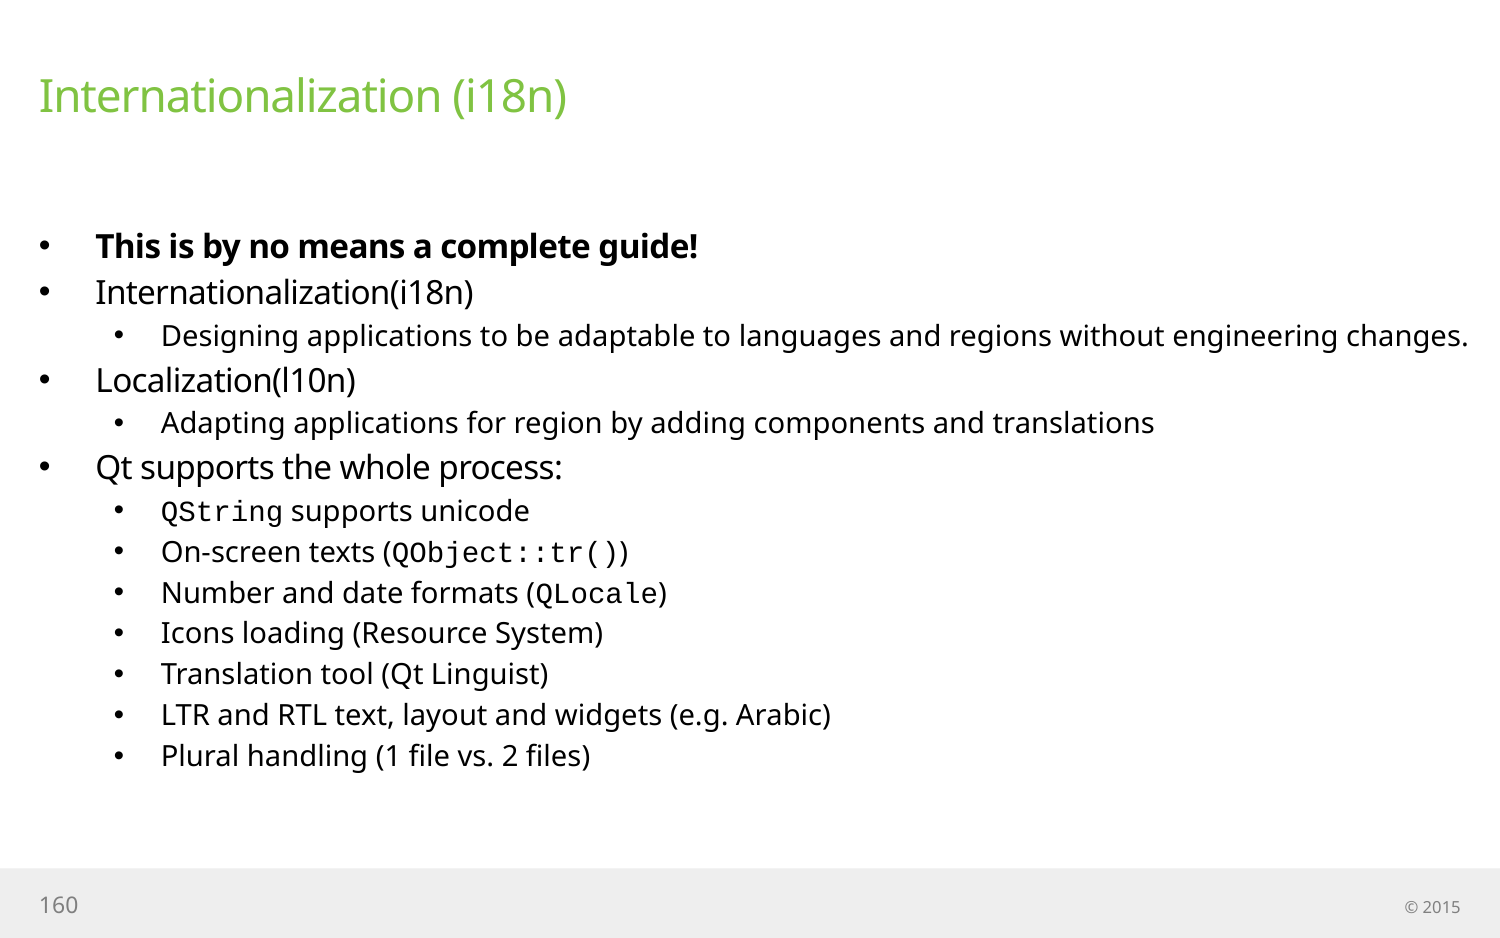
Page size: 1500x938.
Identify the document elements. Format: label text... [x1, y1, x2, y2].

footer © 2015 [1188, 896, 1461, 917]
title Internationalization (i18n) [39, 66, 1052, 195]
slide_number 160 [39, 892, 410, 921]
list This is by no means a complete guide! Internationalization(i18n) Designing applications to be adaptable to languages and regions without engineering changes. Localization(l10n) Adapting applications for region by adding components and translations Qt supports the whole process: QString supports unicode On-screen texts (QObject::tr()) Number and date formats (QLocale) Icons loading (Resource System) Translation tool (Qt Linguist) LTR and RTL text, layout and widgets (e.g. Arabic) Plural handling (1 file vs. 2 files) [39, 224, 1471, 846]
